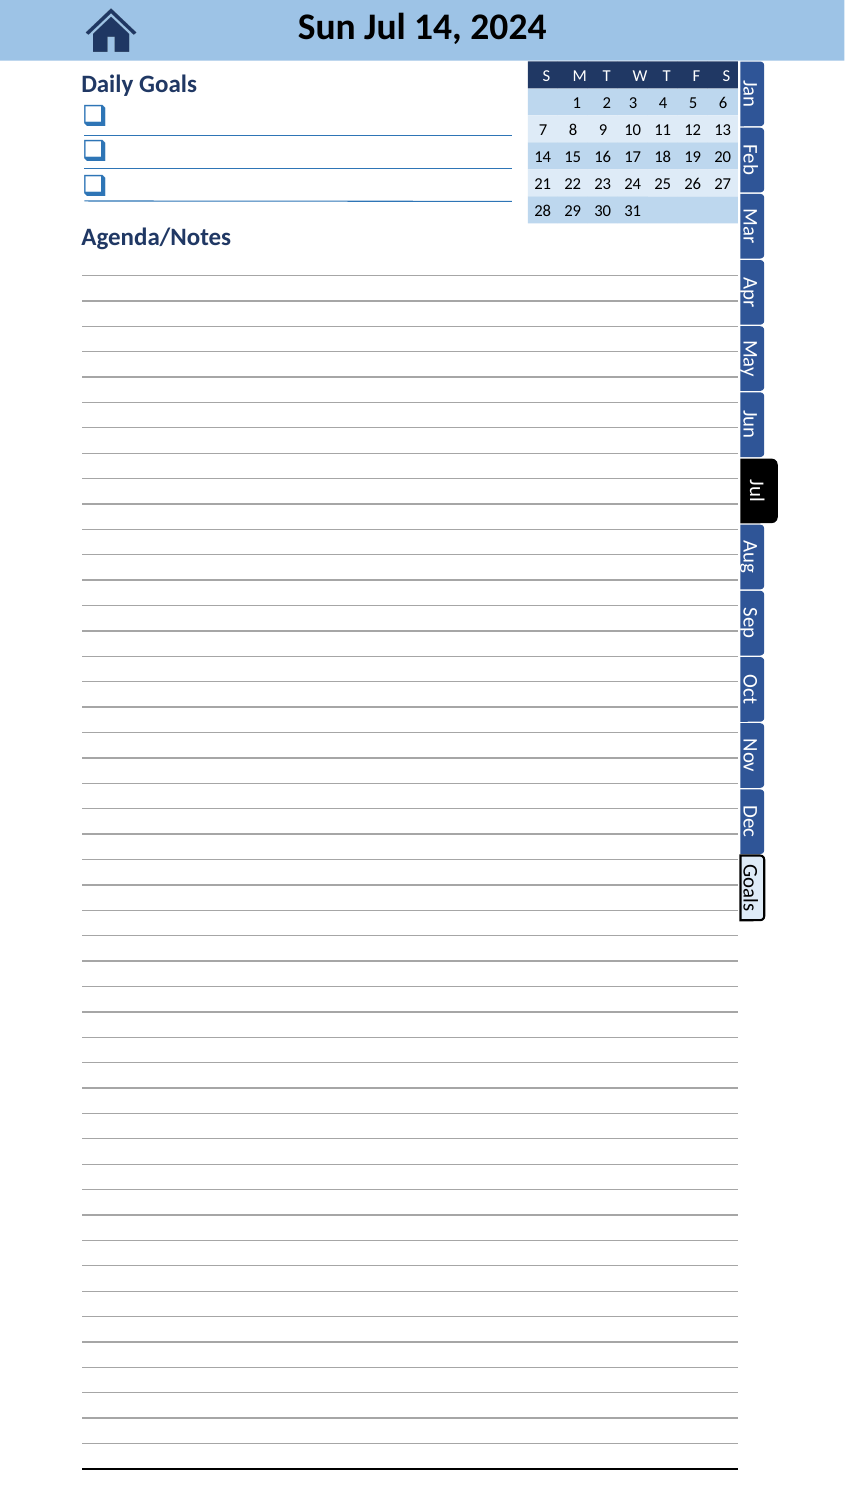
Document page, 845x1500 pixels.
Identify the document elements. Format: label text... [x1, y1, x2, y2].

picture [82, 1, 140, 59]
list Sun Jul 14, 2024 [190, 0, 655, 61]
